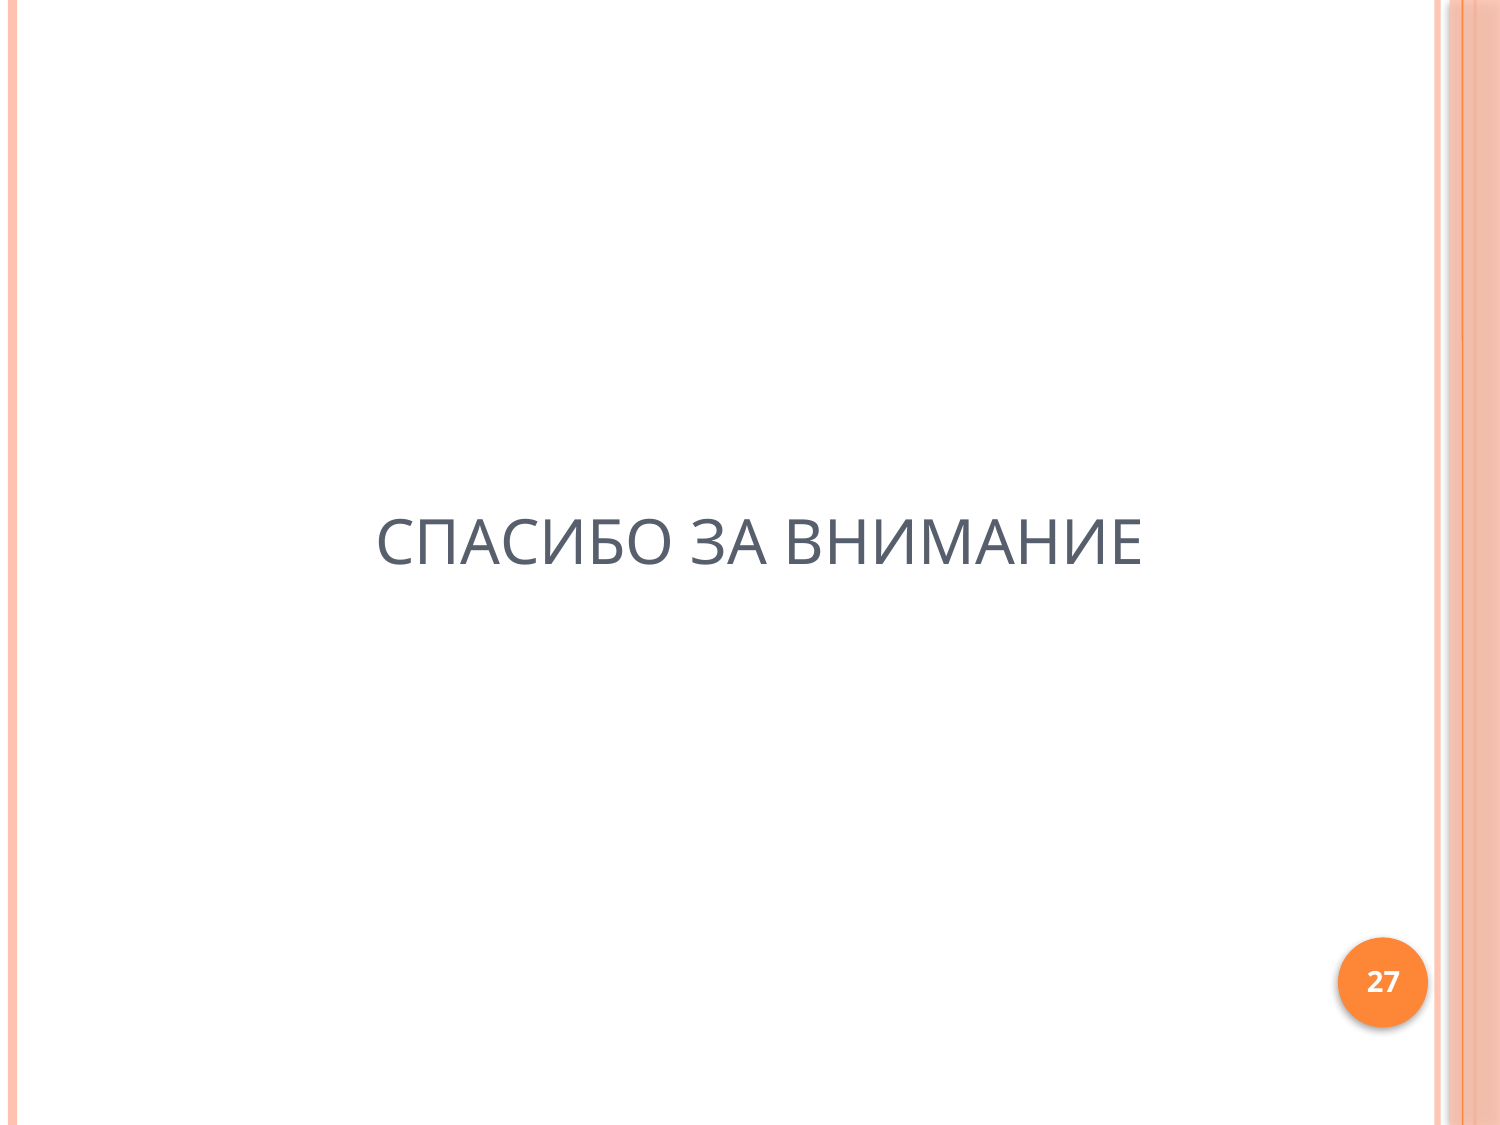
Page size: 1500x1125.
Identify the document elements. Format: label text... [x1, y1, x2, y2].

title Спасибо за внимание [360, 397, 1365, 585]
slide_number 27 [1333, 940, 1434, 1027]
